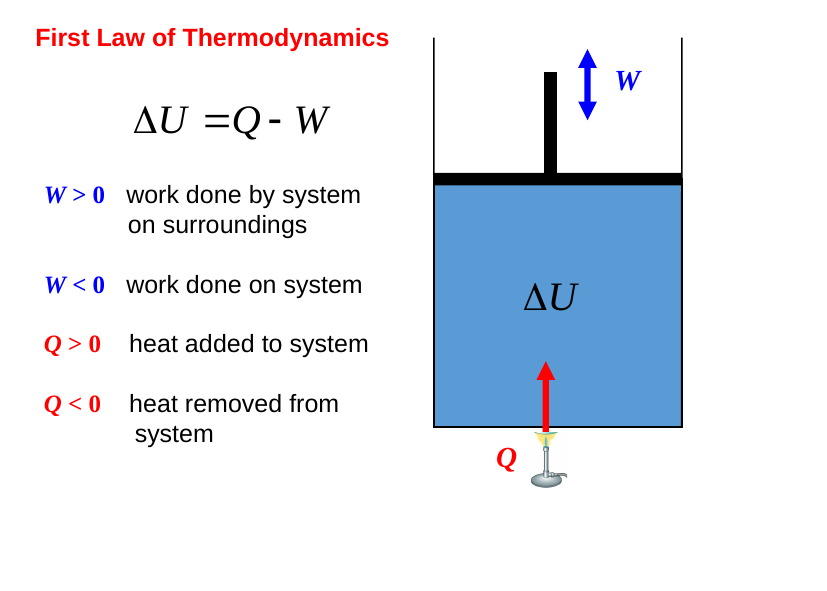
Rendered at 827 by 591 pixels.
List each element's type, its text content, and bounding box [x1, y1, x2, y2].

text_box [434, 180, 681, 428]
text_box [539, 361, 552, 432]
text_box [126, 96, 340, 151]
text_box Q [481, 431, 533, 481]
text_box [544, 72, 557, 180]
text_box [516, 273, 588, 321]
text_box W [599, 53, 656, 104]
text_box First Law of Thermodynamics [20, 13, 435, 59]
picture [527, 432, 568, 491]
text_box W > 0 work done by system on surroundings W < 0 work done on system Q > 0 heat added to system Q < 0 heat removed from system [29, 170, 411, 456]
text_box [581, 49, 594, 121]
